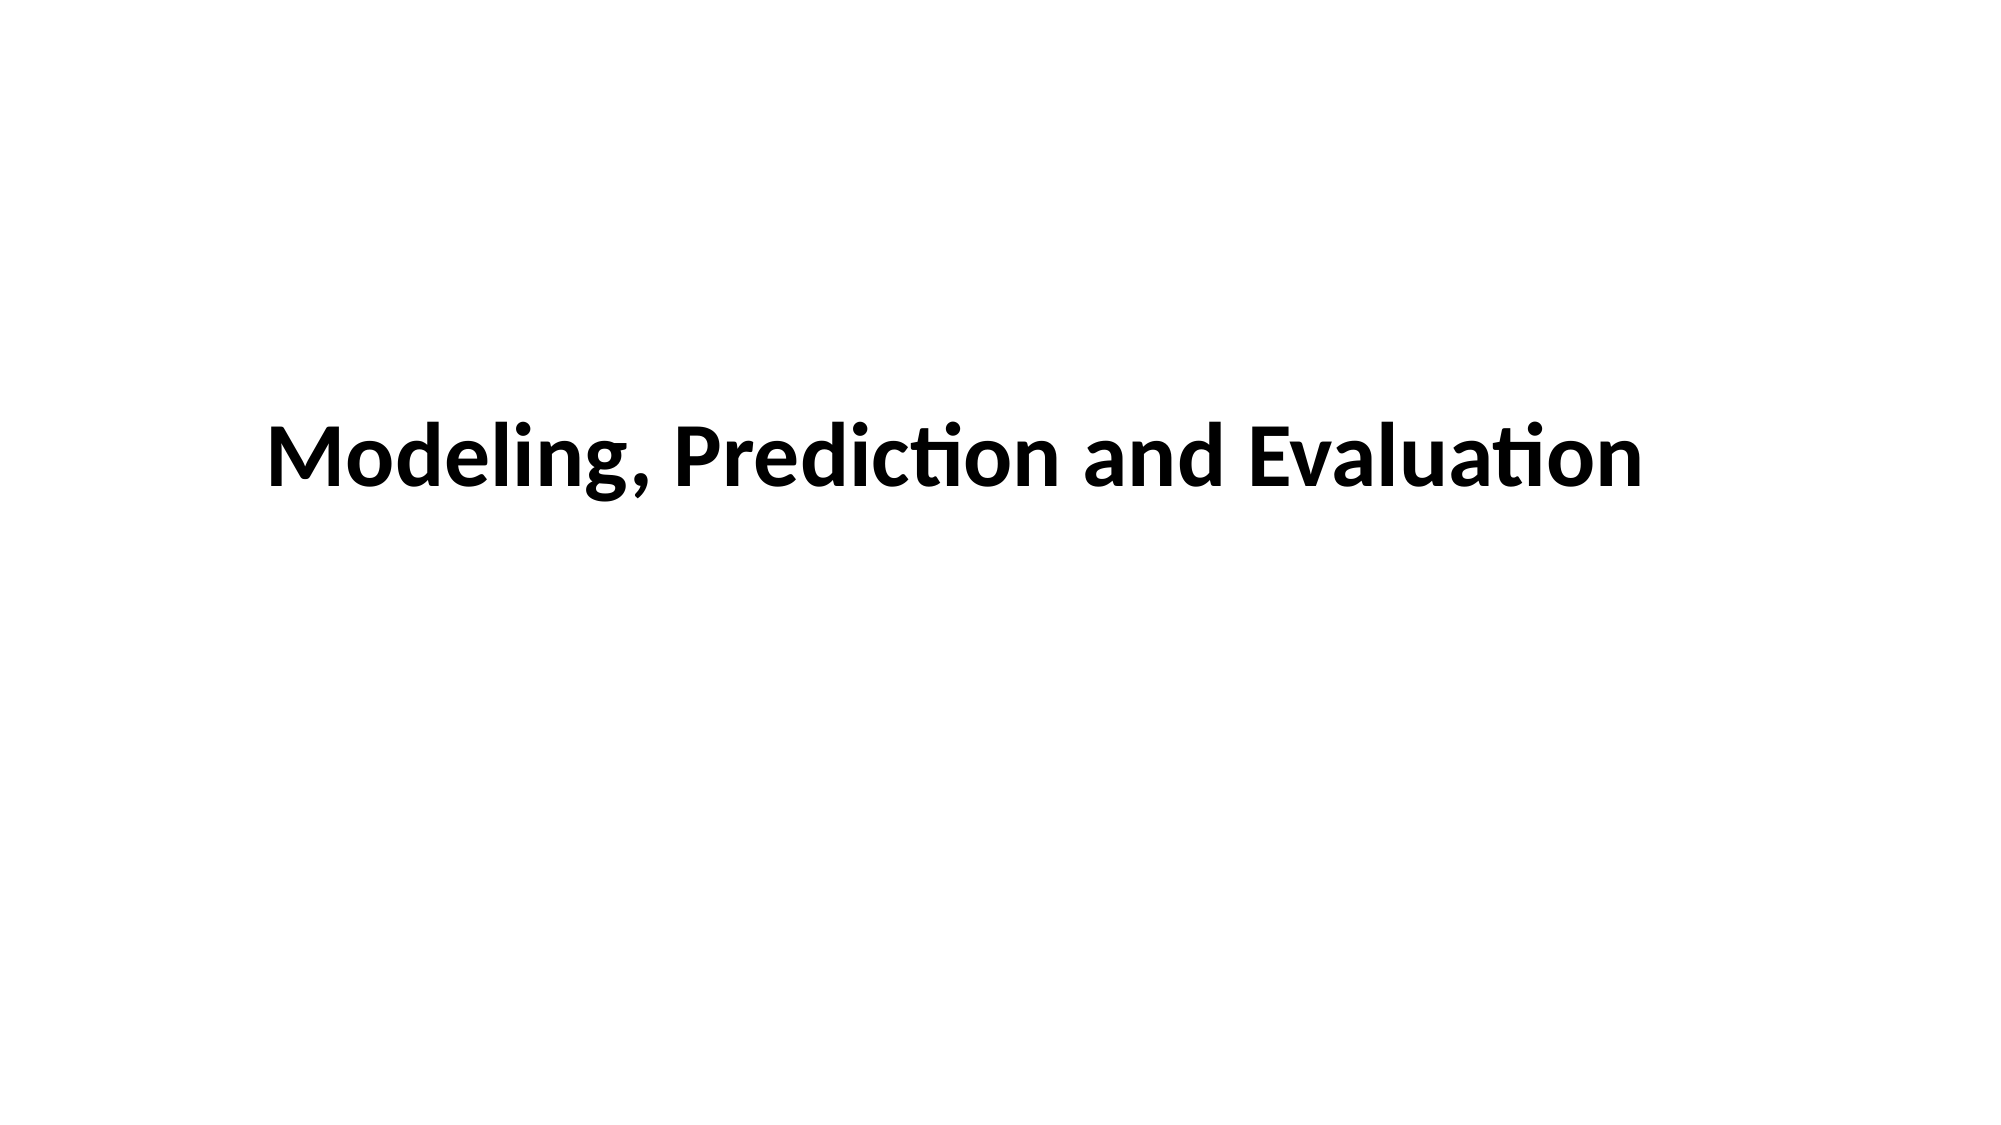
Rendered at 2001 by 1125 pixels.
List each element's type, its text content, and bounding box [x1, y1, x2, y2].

text_box Modeling, Prediction and Evaluation [251, 387, 1688, 512]
